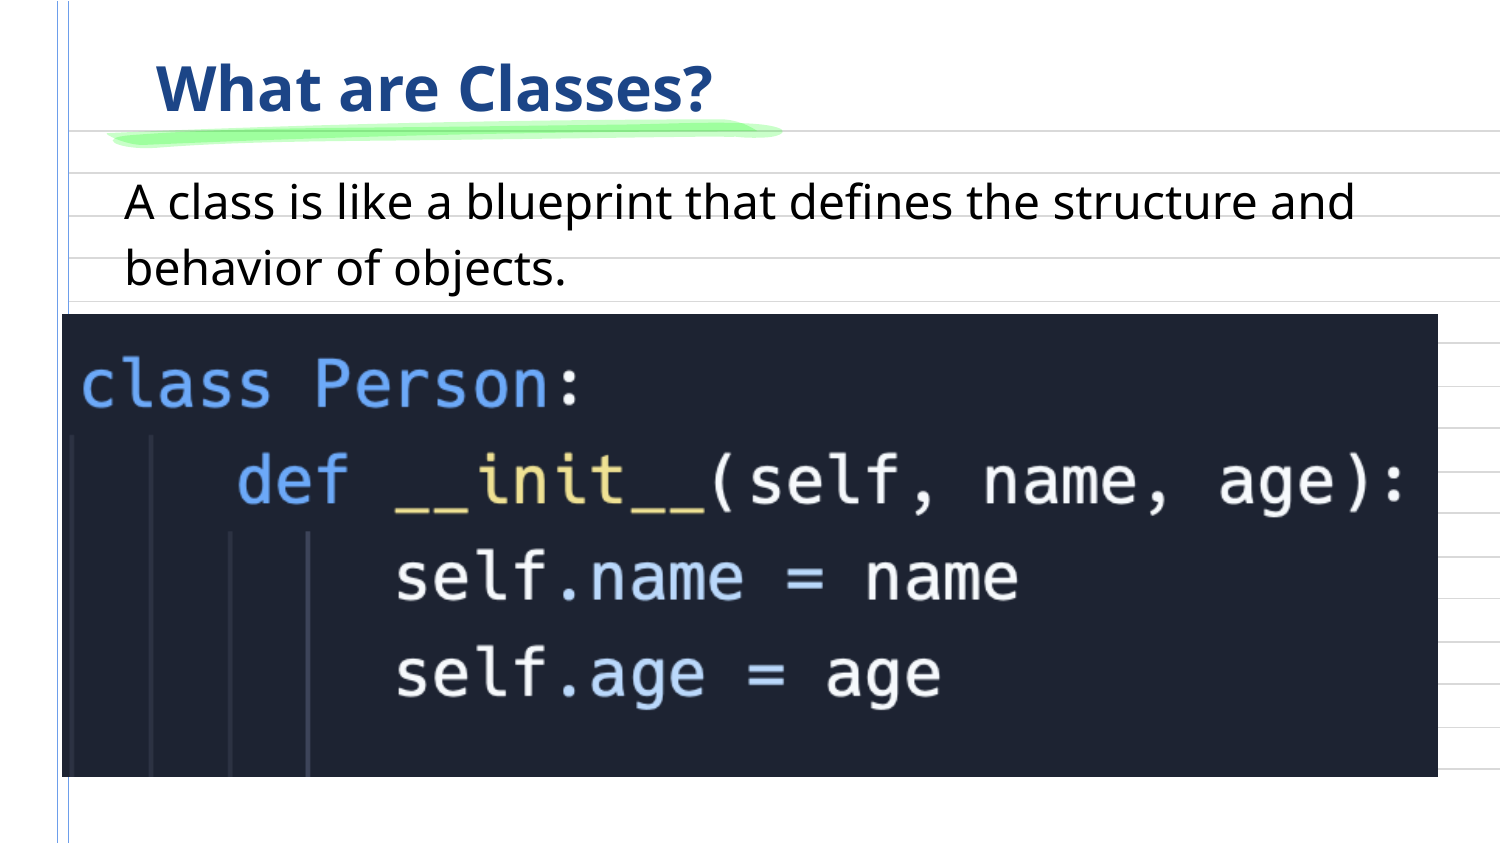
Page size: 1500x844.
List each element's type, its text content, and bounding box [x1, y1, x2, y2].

subtitle A class is like a blueprint that defines the structure and behavior of objects. [109, 148, 1391, 312]
title What are Classes? [72, 48, 798, 133]
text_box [96, 119, 785, 149]
picture [62, 314, 1438, 777]
